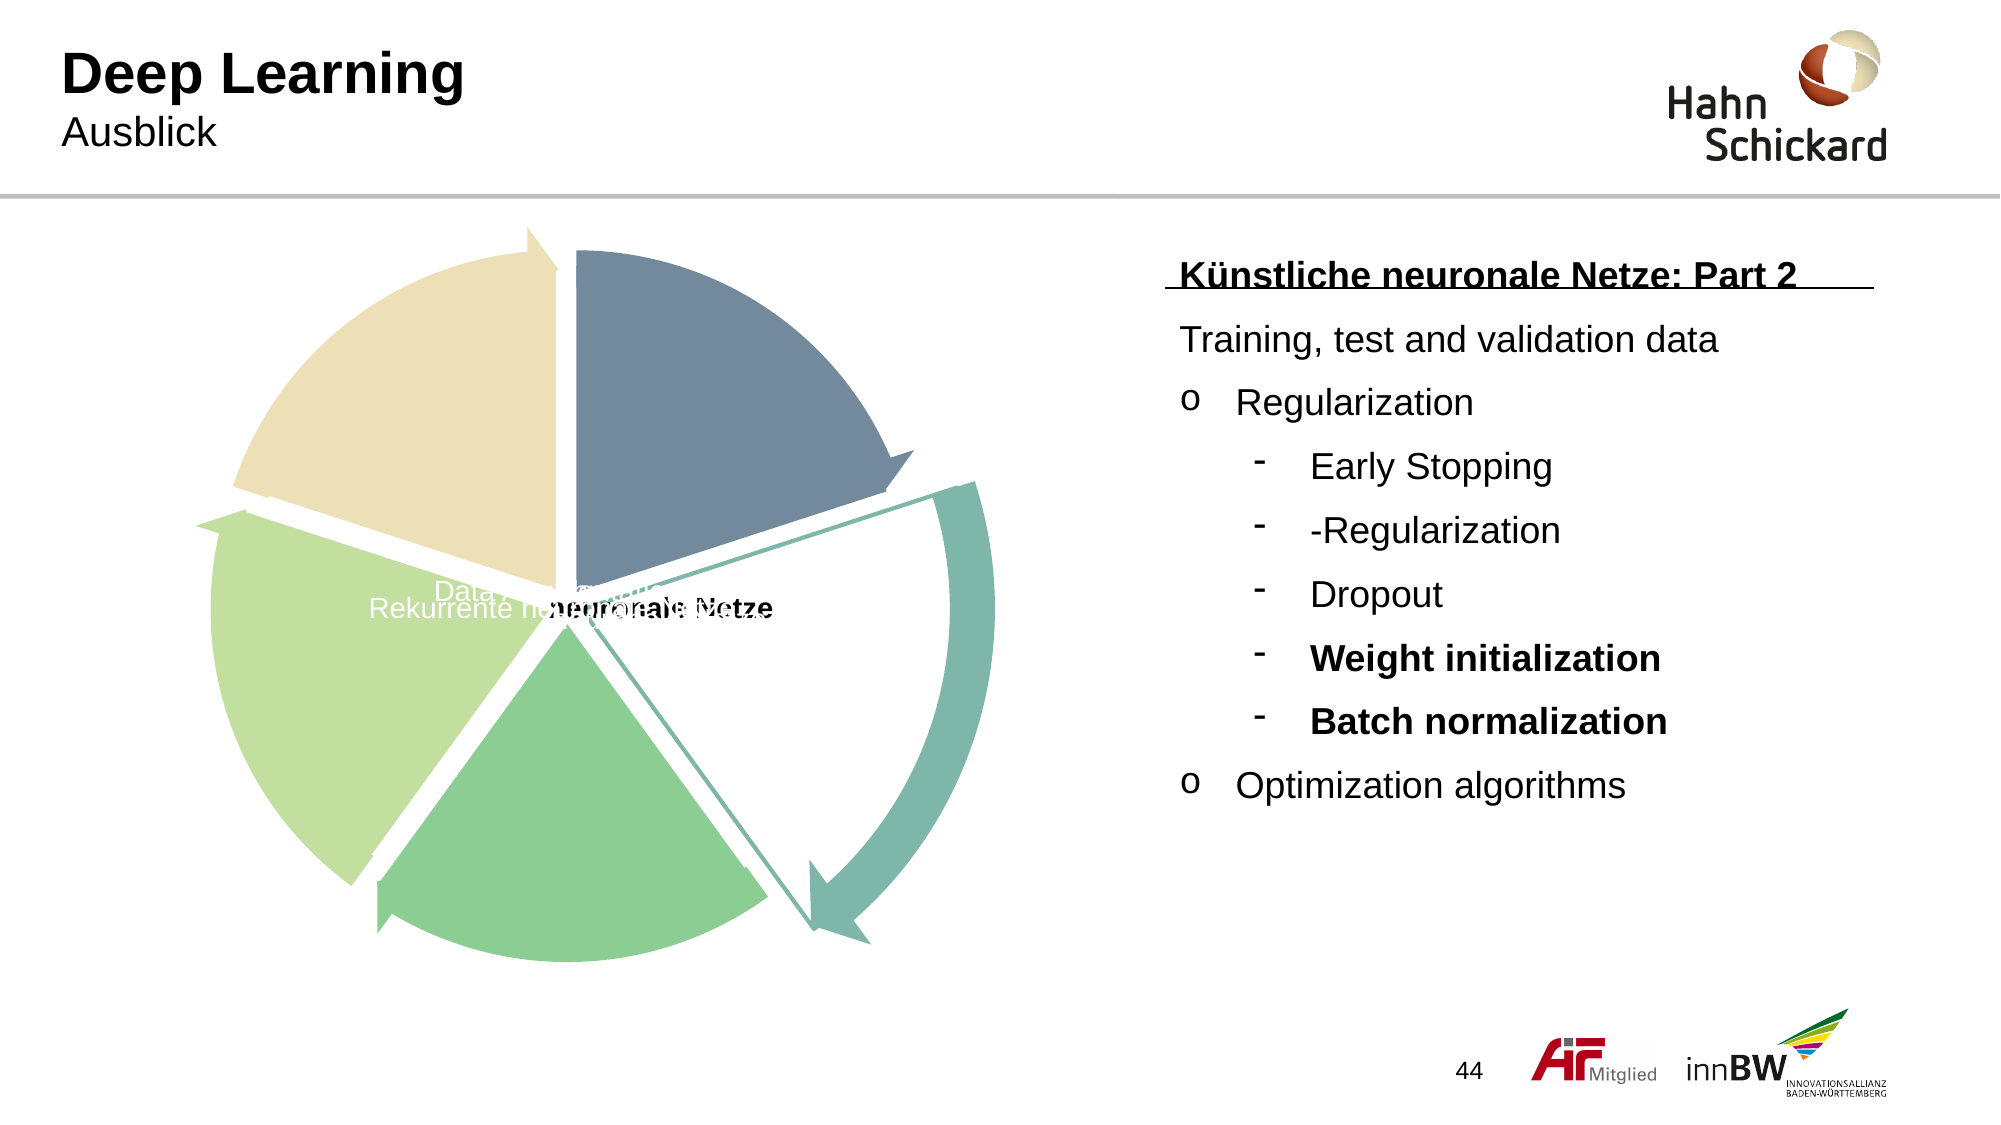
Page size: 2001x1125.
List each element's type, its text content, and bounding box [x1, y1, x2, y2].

picture [1531, 1038, 1656, 1084]
picture [1669, 30, 1886, 161]
slide_number 44 [1386, 1039, 1504, 1100]
title Deep Learning Ausblick [40, 9, 1624, 181]
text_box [0, 220, 1165, 999]
